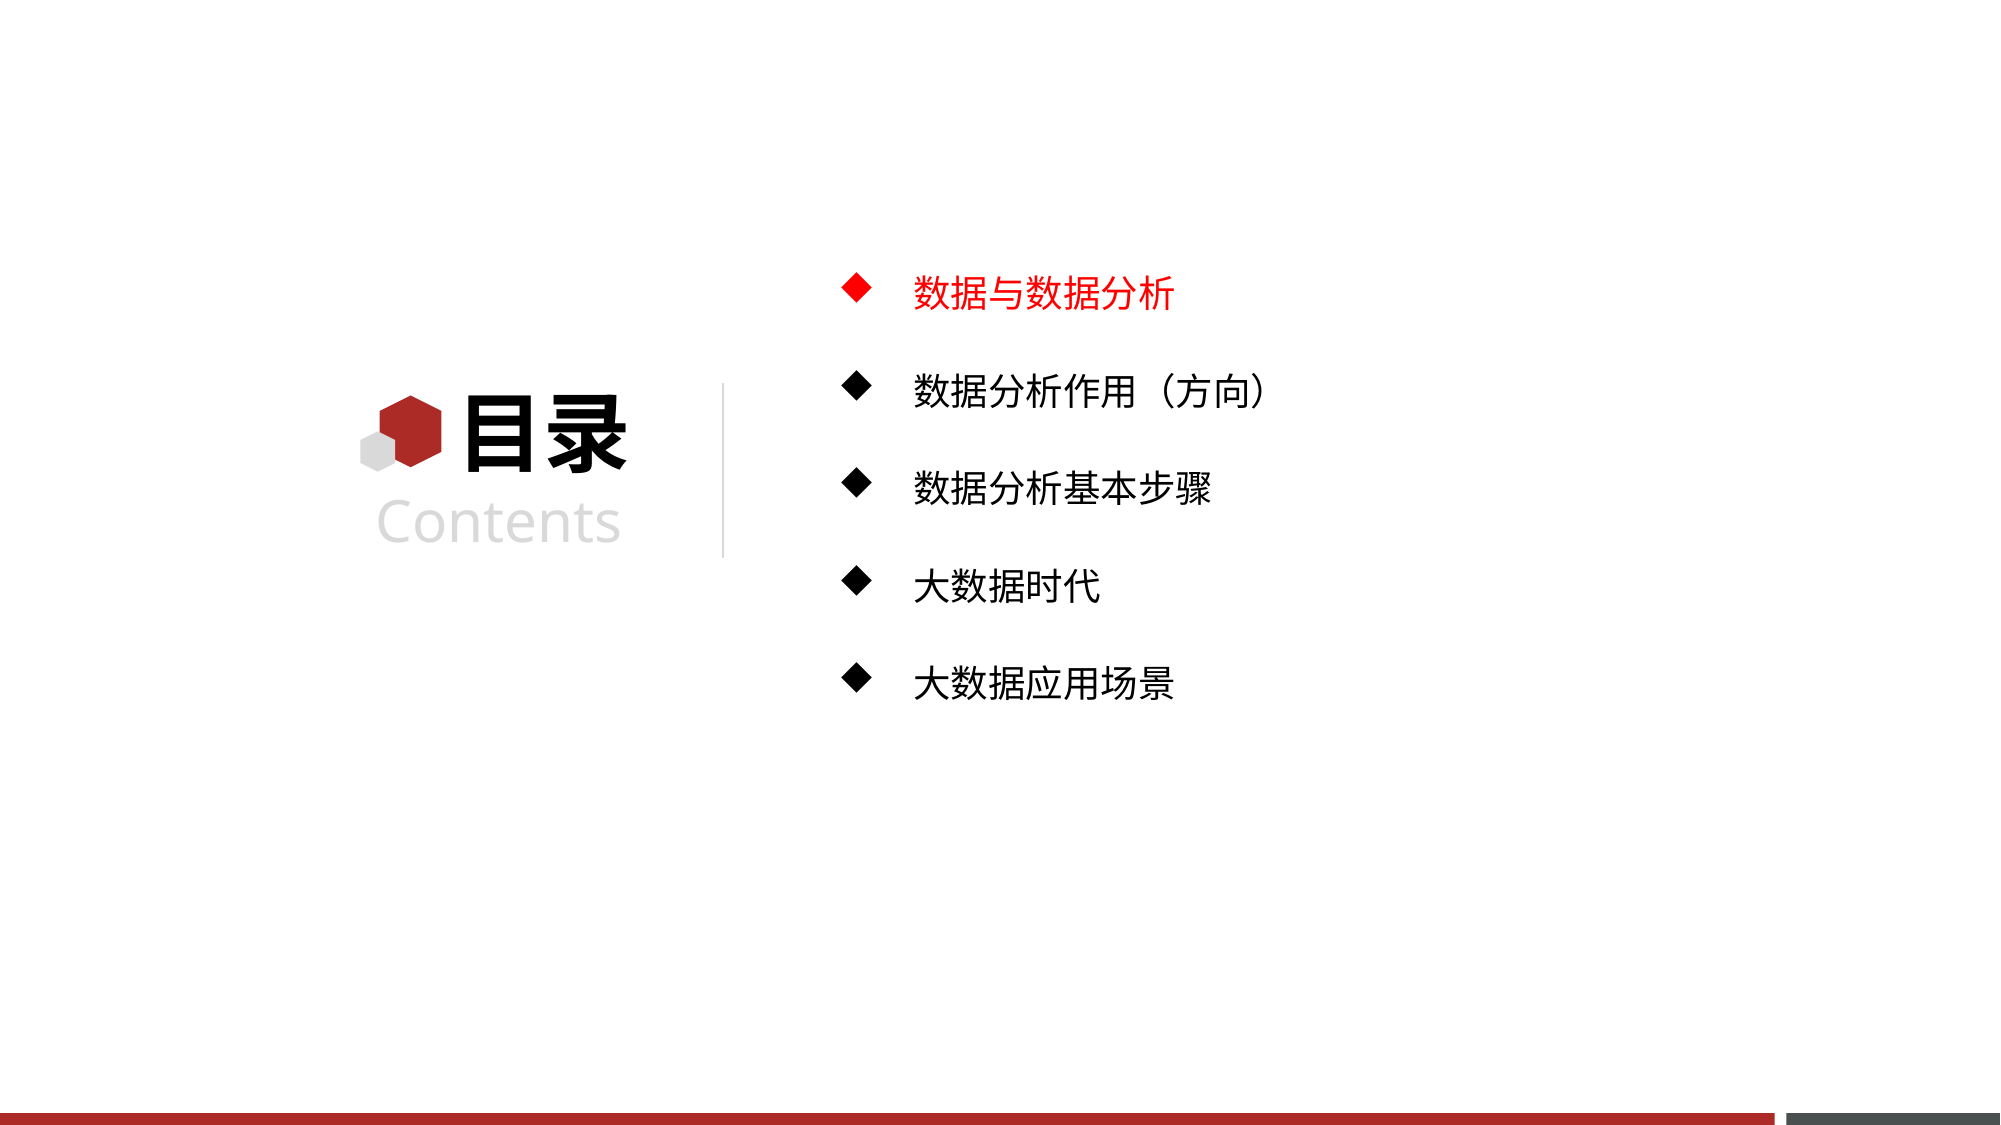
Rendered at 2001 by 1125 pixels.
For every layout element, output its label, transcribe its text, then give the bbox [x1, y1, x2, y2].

list 数据与数据分析 数据分析作用（方向） 数据分析基本步骤 大数据时代 大数据应用场景 [823, 165, 1804, 864]
